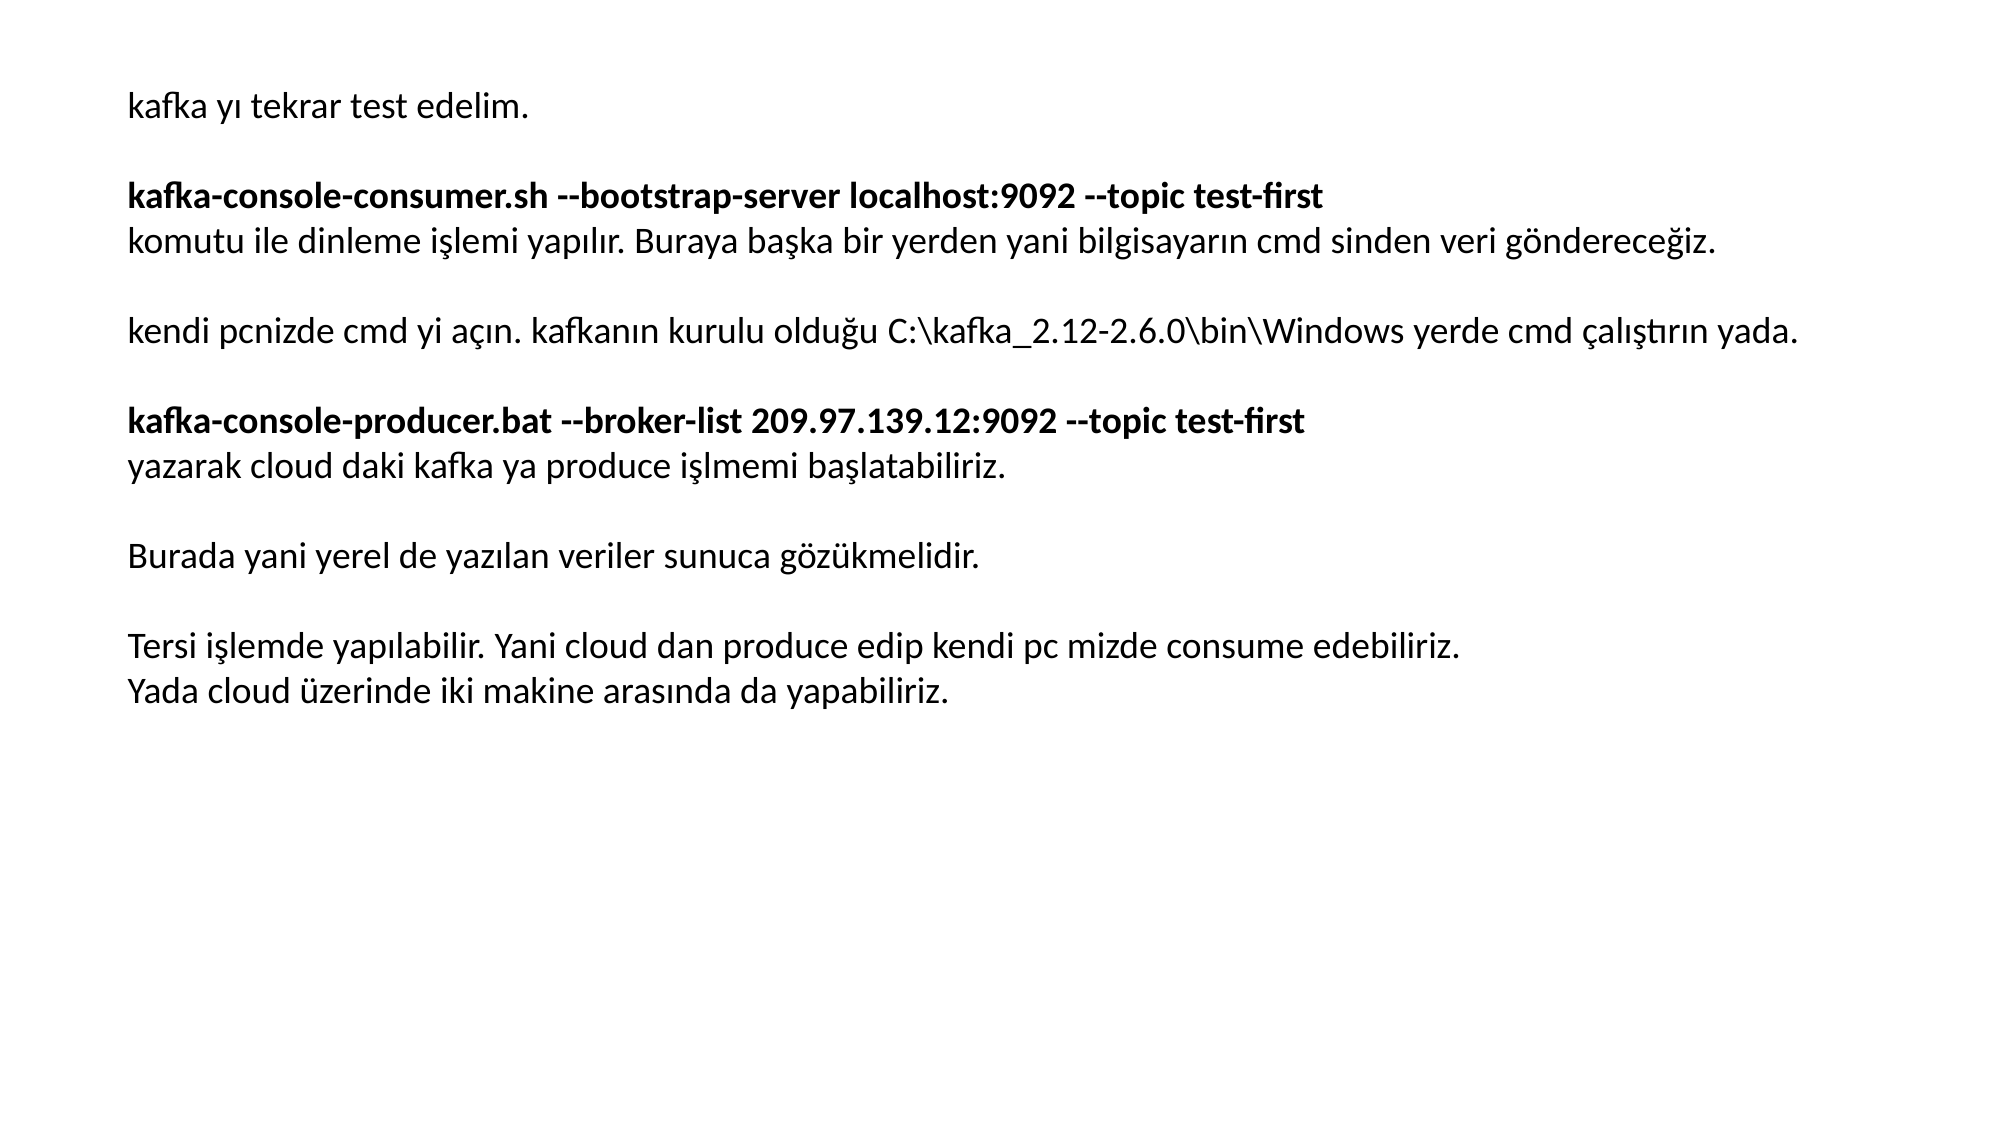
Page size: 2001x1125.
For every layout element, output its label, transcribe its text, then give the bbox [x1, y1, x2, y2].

text_box kafka yı tekrar test edelim. kafka-console-consumer.sh --bootstrap-server localhost:9092 --topic test-first komutu ile dinleme işlemi yapılır. Buraya başka bir yerden yani bilgisayarın cmd sinden veri göndereceğiz. kendi pcnizde cmd yi açın. kafkanın kurulu olduğu C:\kafka_2.12-2.6.0\bin\Windows yerde cmd çalıştırın yada. kafka-console-producer.bat --broker-list 209.97.139.12:9092 --topic test-first yazarak cloud daki kafka ya produce işlmemi başlatabiliriz. Burada yani yerel de yazılan veriler sunuca gözükmelidir. Tersi işlemde yapılabilir. Yani cloud dan produce edip kendi pc mizde consume edebiliriz. Yada cloud üzerinde iki makine arasında da yapabiliriz. [112, 73, 1815, 809]
